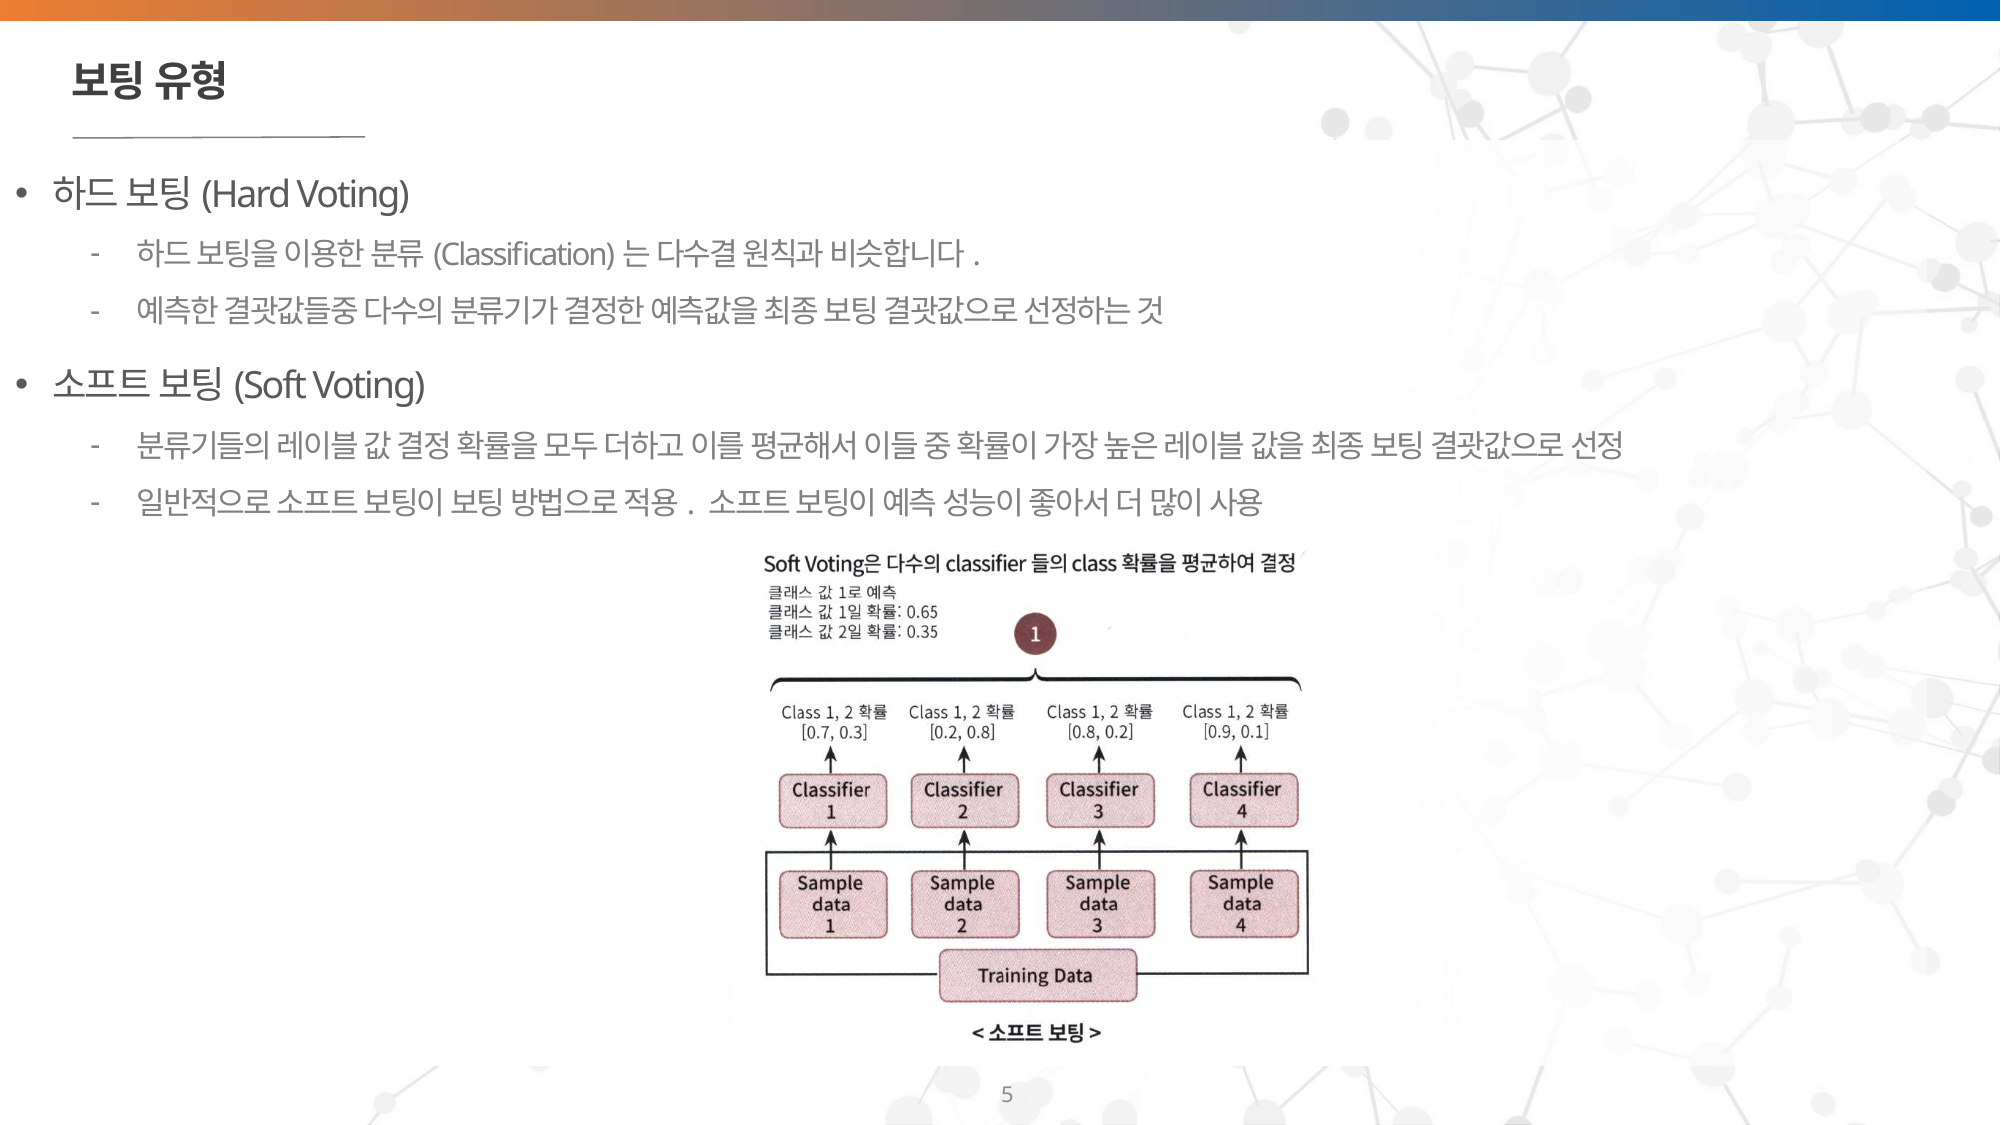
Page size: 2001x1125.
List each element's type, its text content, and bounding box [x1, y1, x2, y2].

picture [724, 519, 1343, 1064]
list 하드 보팅(Hard Voting) 하드 보팅을 이용한 분류(Classification)는 다수결 원칙과 비슷합니다. 예측한 결괏값들중 다수의 분류기가 결정한 예측값을 최종 보팅 결괏값으로 선정하는 것 소프트 보팅(Soft Voting) 분류기들의 레이블 값 결정 확률을 모두 더하고 이를 평균해서 이들 중 확률이 가장 높은 레이블 값을 최종 보팅 결괏값으로 선정 일반적으로 소프트 보팅이 보팅 방법으로 적용. 소프트 보팅이 예측 성능이 좋아서 더 많이 사용 [0, 151, 2000, 1125]
title 보팅 유형 [56, 49, 1162, 117]
slide_number 5 [782, 1065, 1233, 1125]
